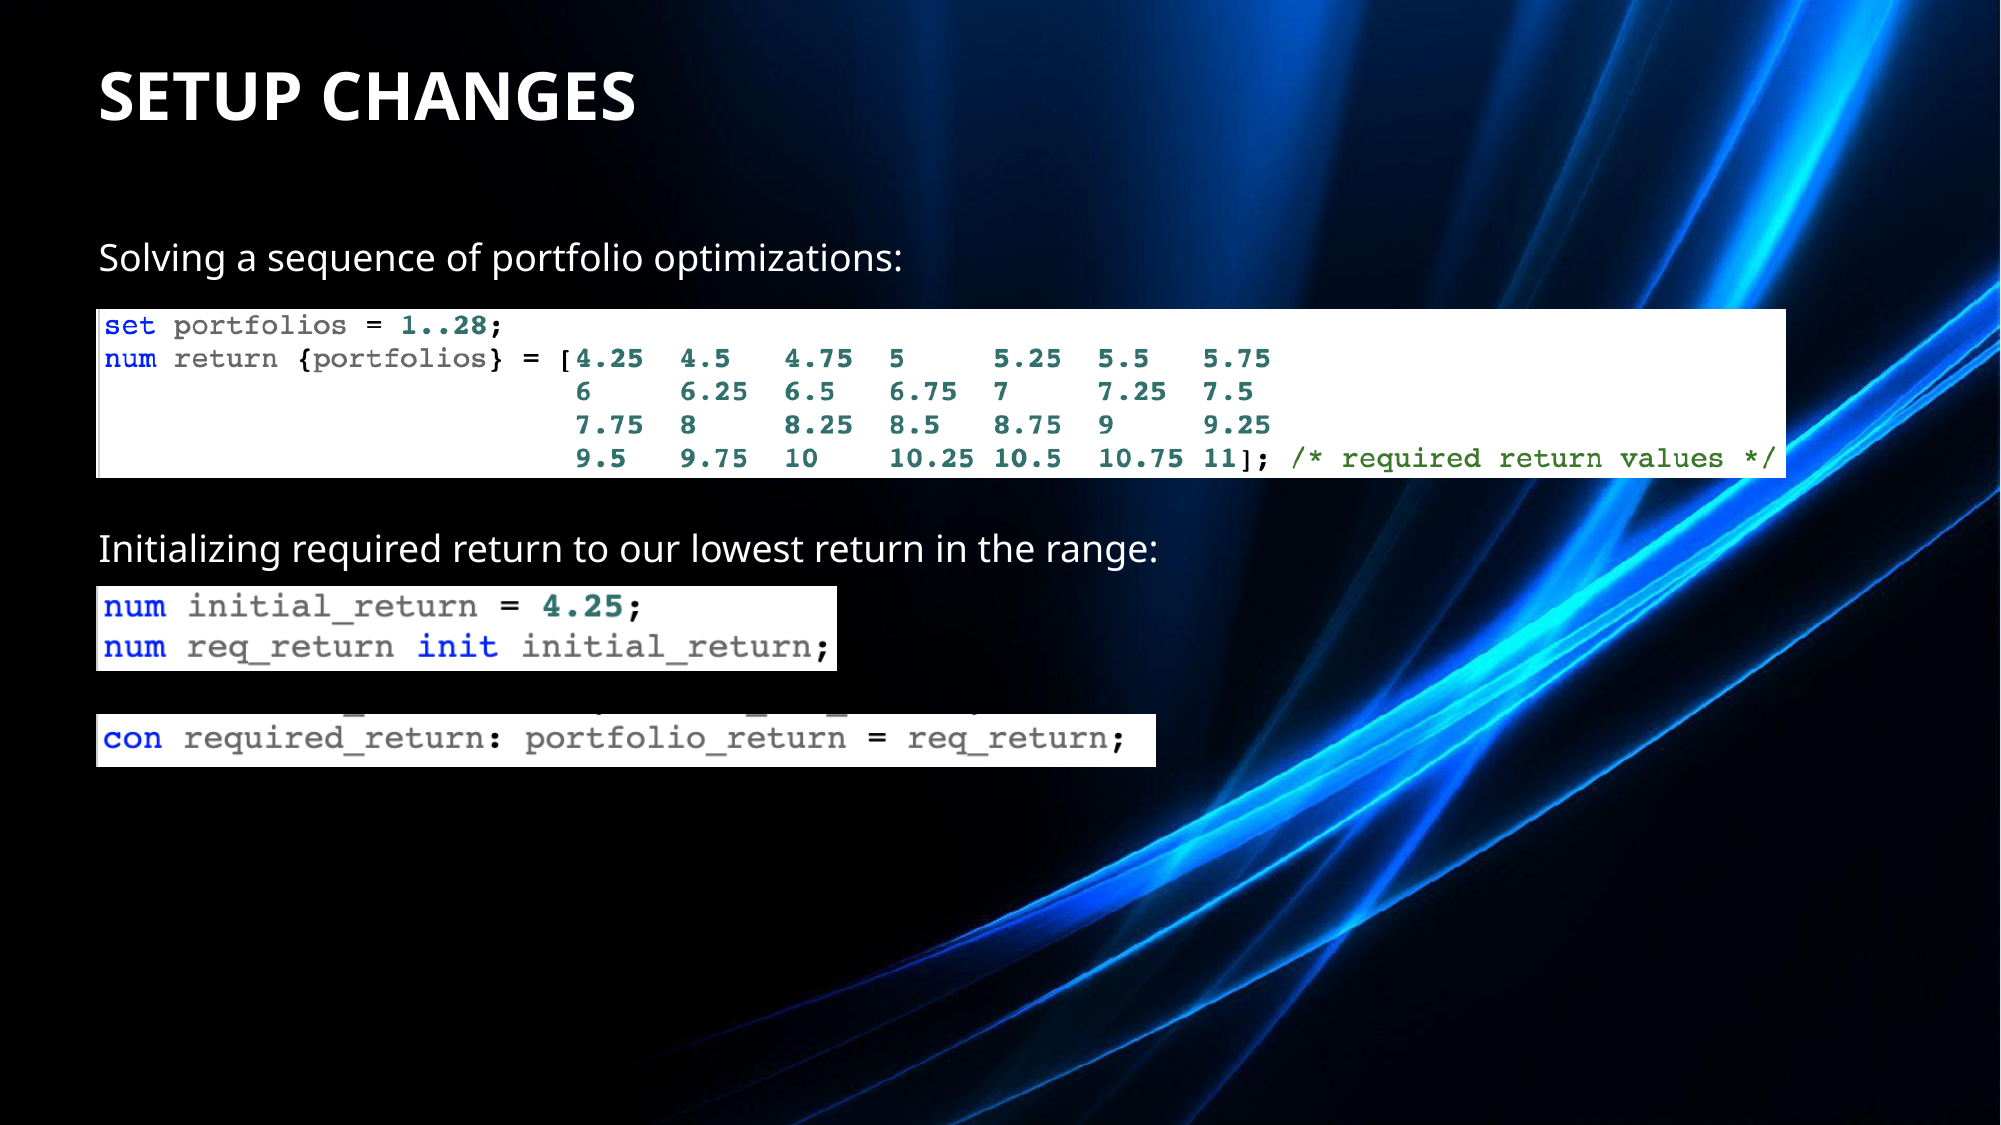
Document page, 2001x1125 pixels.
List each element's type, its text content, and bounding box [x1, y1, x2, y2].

picture [0, 0, 2001, 1125]
text_box Solving a sequence of portfolio optimizations: [83, 226, 1805, 287]
text_box Initializing required return to our lowest return in the range: [83, 517, 1805, 578]
title Setup ChANGES [83, 18, 1709, 170]
